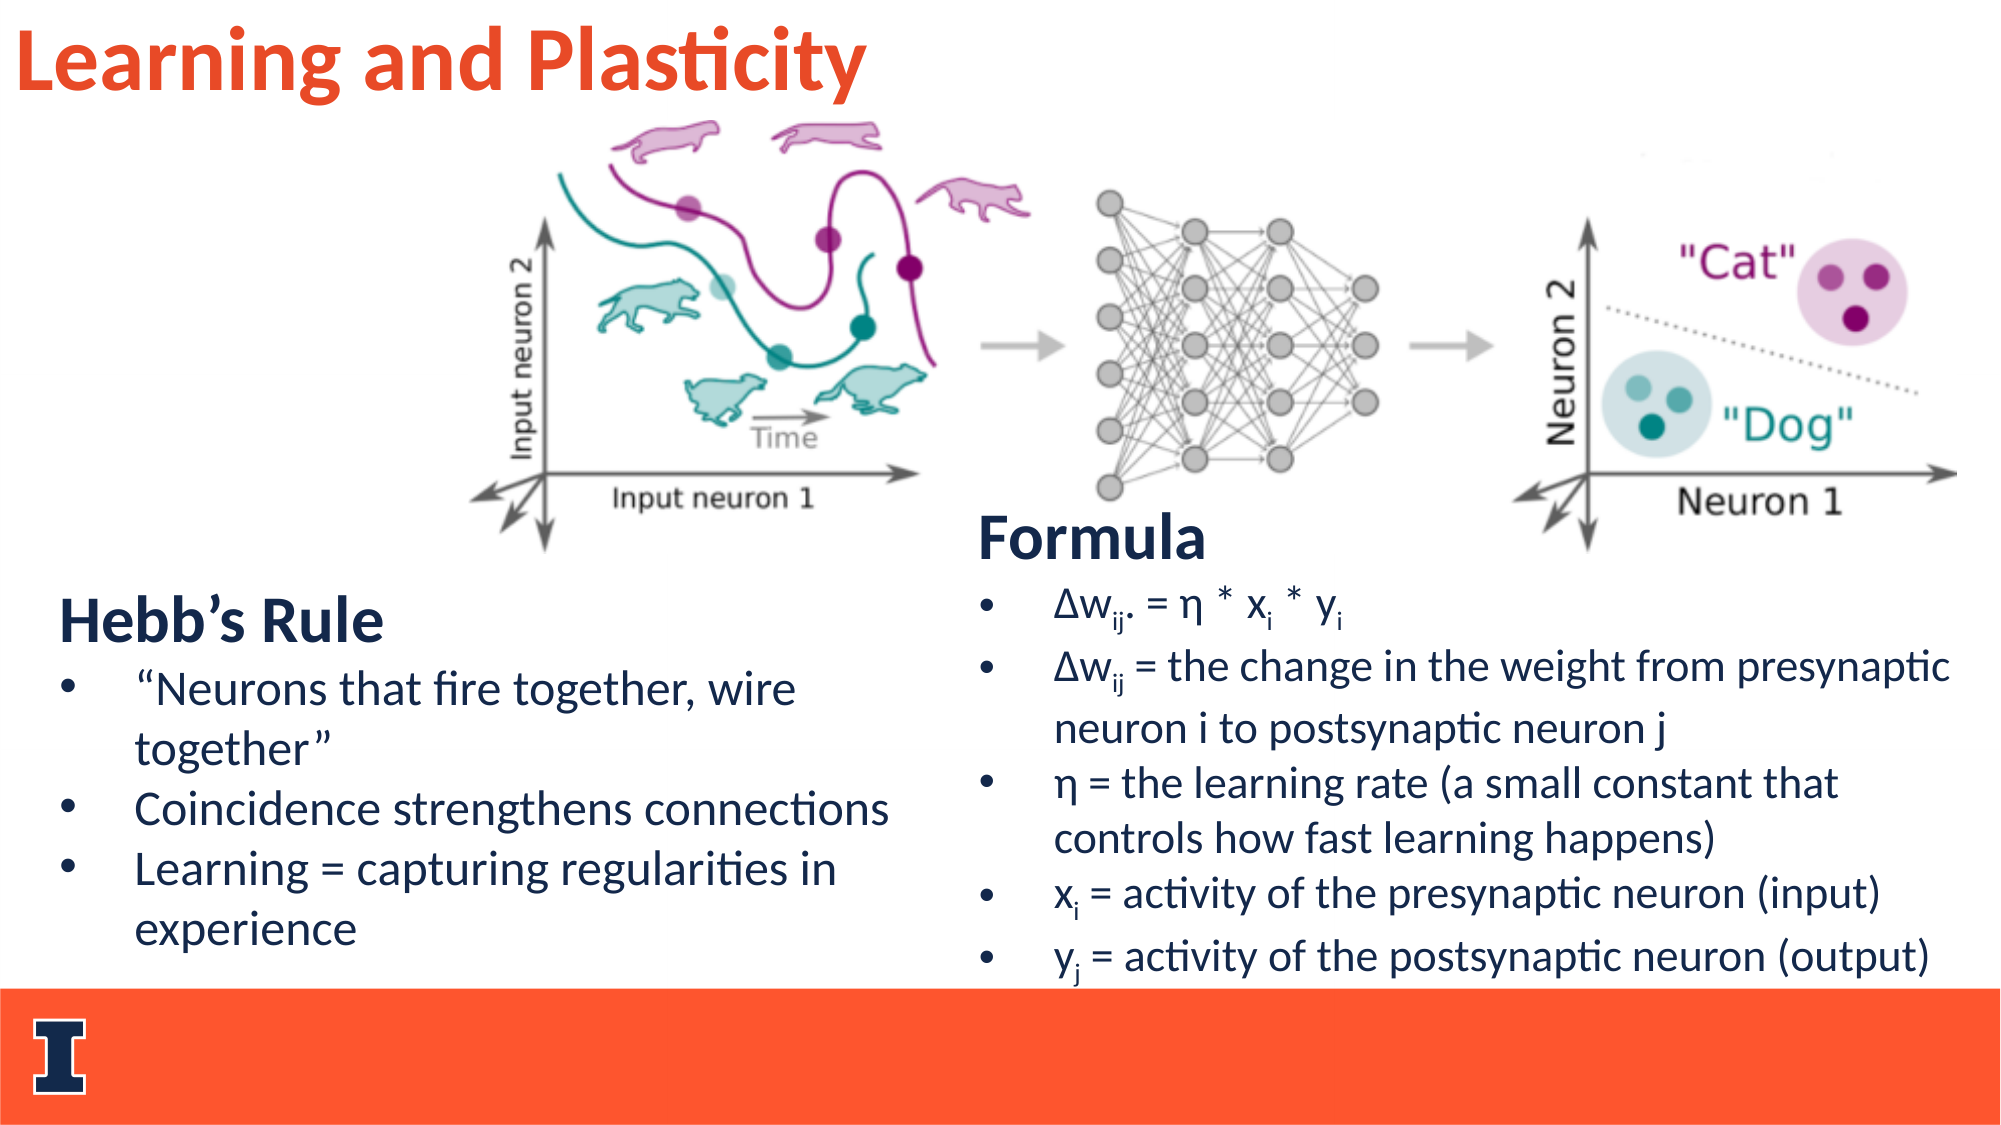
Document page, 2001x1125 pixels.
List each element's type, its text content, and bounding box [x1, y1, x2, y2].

text_box Learning and Plasticity [0, 0, 1884, 121]
text_box Formula Δwij. = η * xi * yi Δwij = the change in the weight from presynaptic neuron i to postsynaptic neuron j η = the learning rate (a small constant that controls how fast learning happens) xi = activity of the presynaptic neuron (input) yj = activity of the postsynaptic neuron (output) [963, 485, 2000, 996]
picture [0, 0, 2001, 1125]
text_box Hebb’s Rule “Neurons that fire together, wire together” Coincidence strengthens connections Learning = capturing regularities in experience [44, 568, 942, 963]
